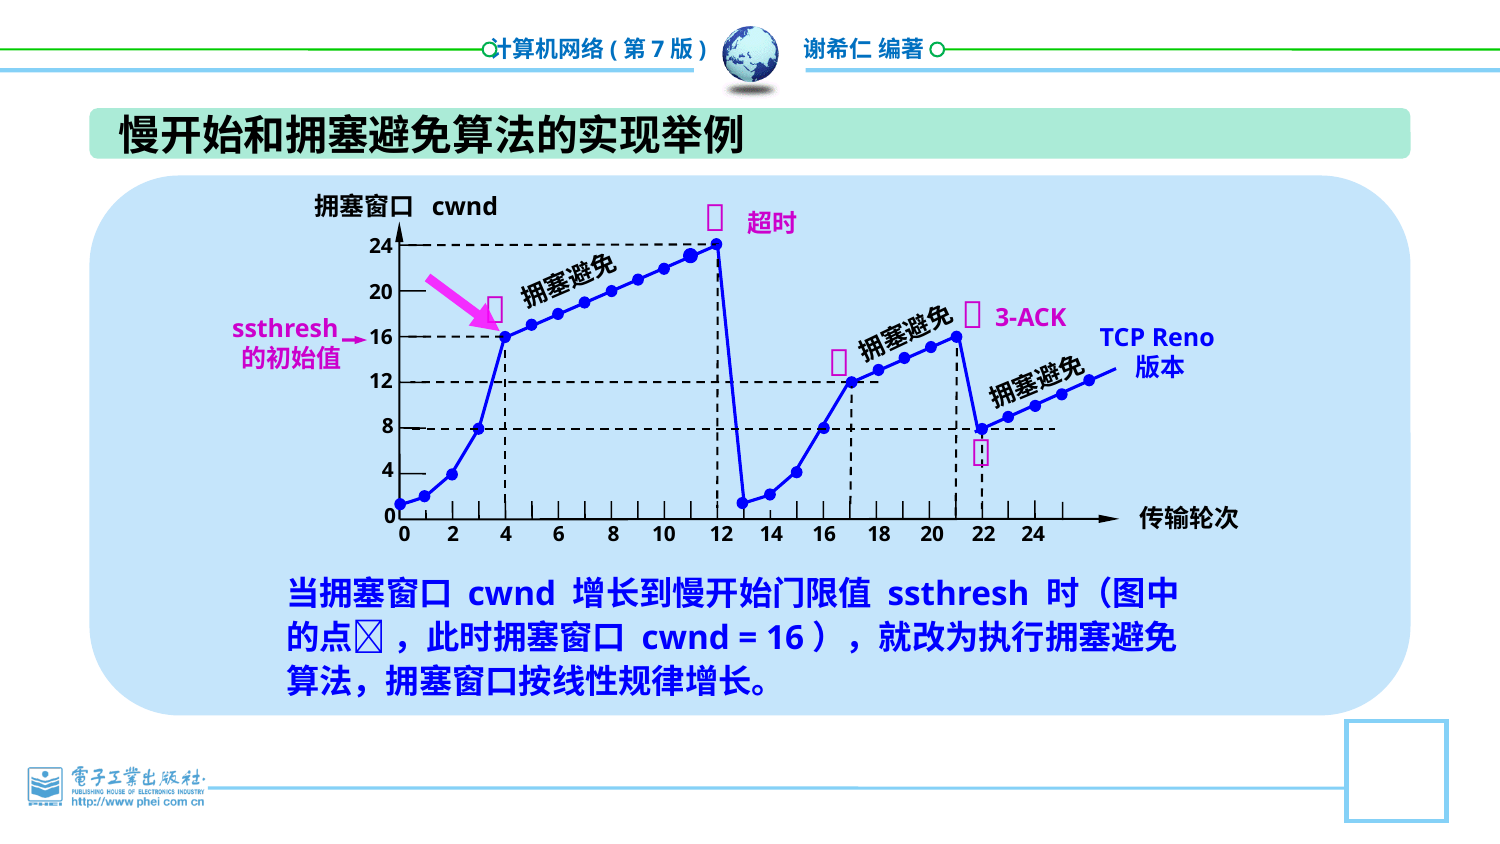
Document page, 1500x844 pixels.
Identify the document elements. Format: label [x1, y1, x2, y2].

text_box [87, 173, 1413, 718]
picture [720, 24, 780, 100]
picture [23, 764, 208, 809]
text_box [89, 101, 1411, 166]
